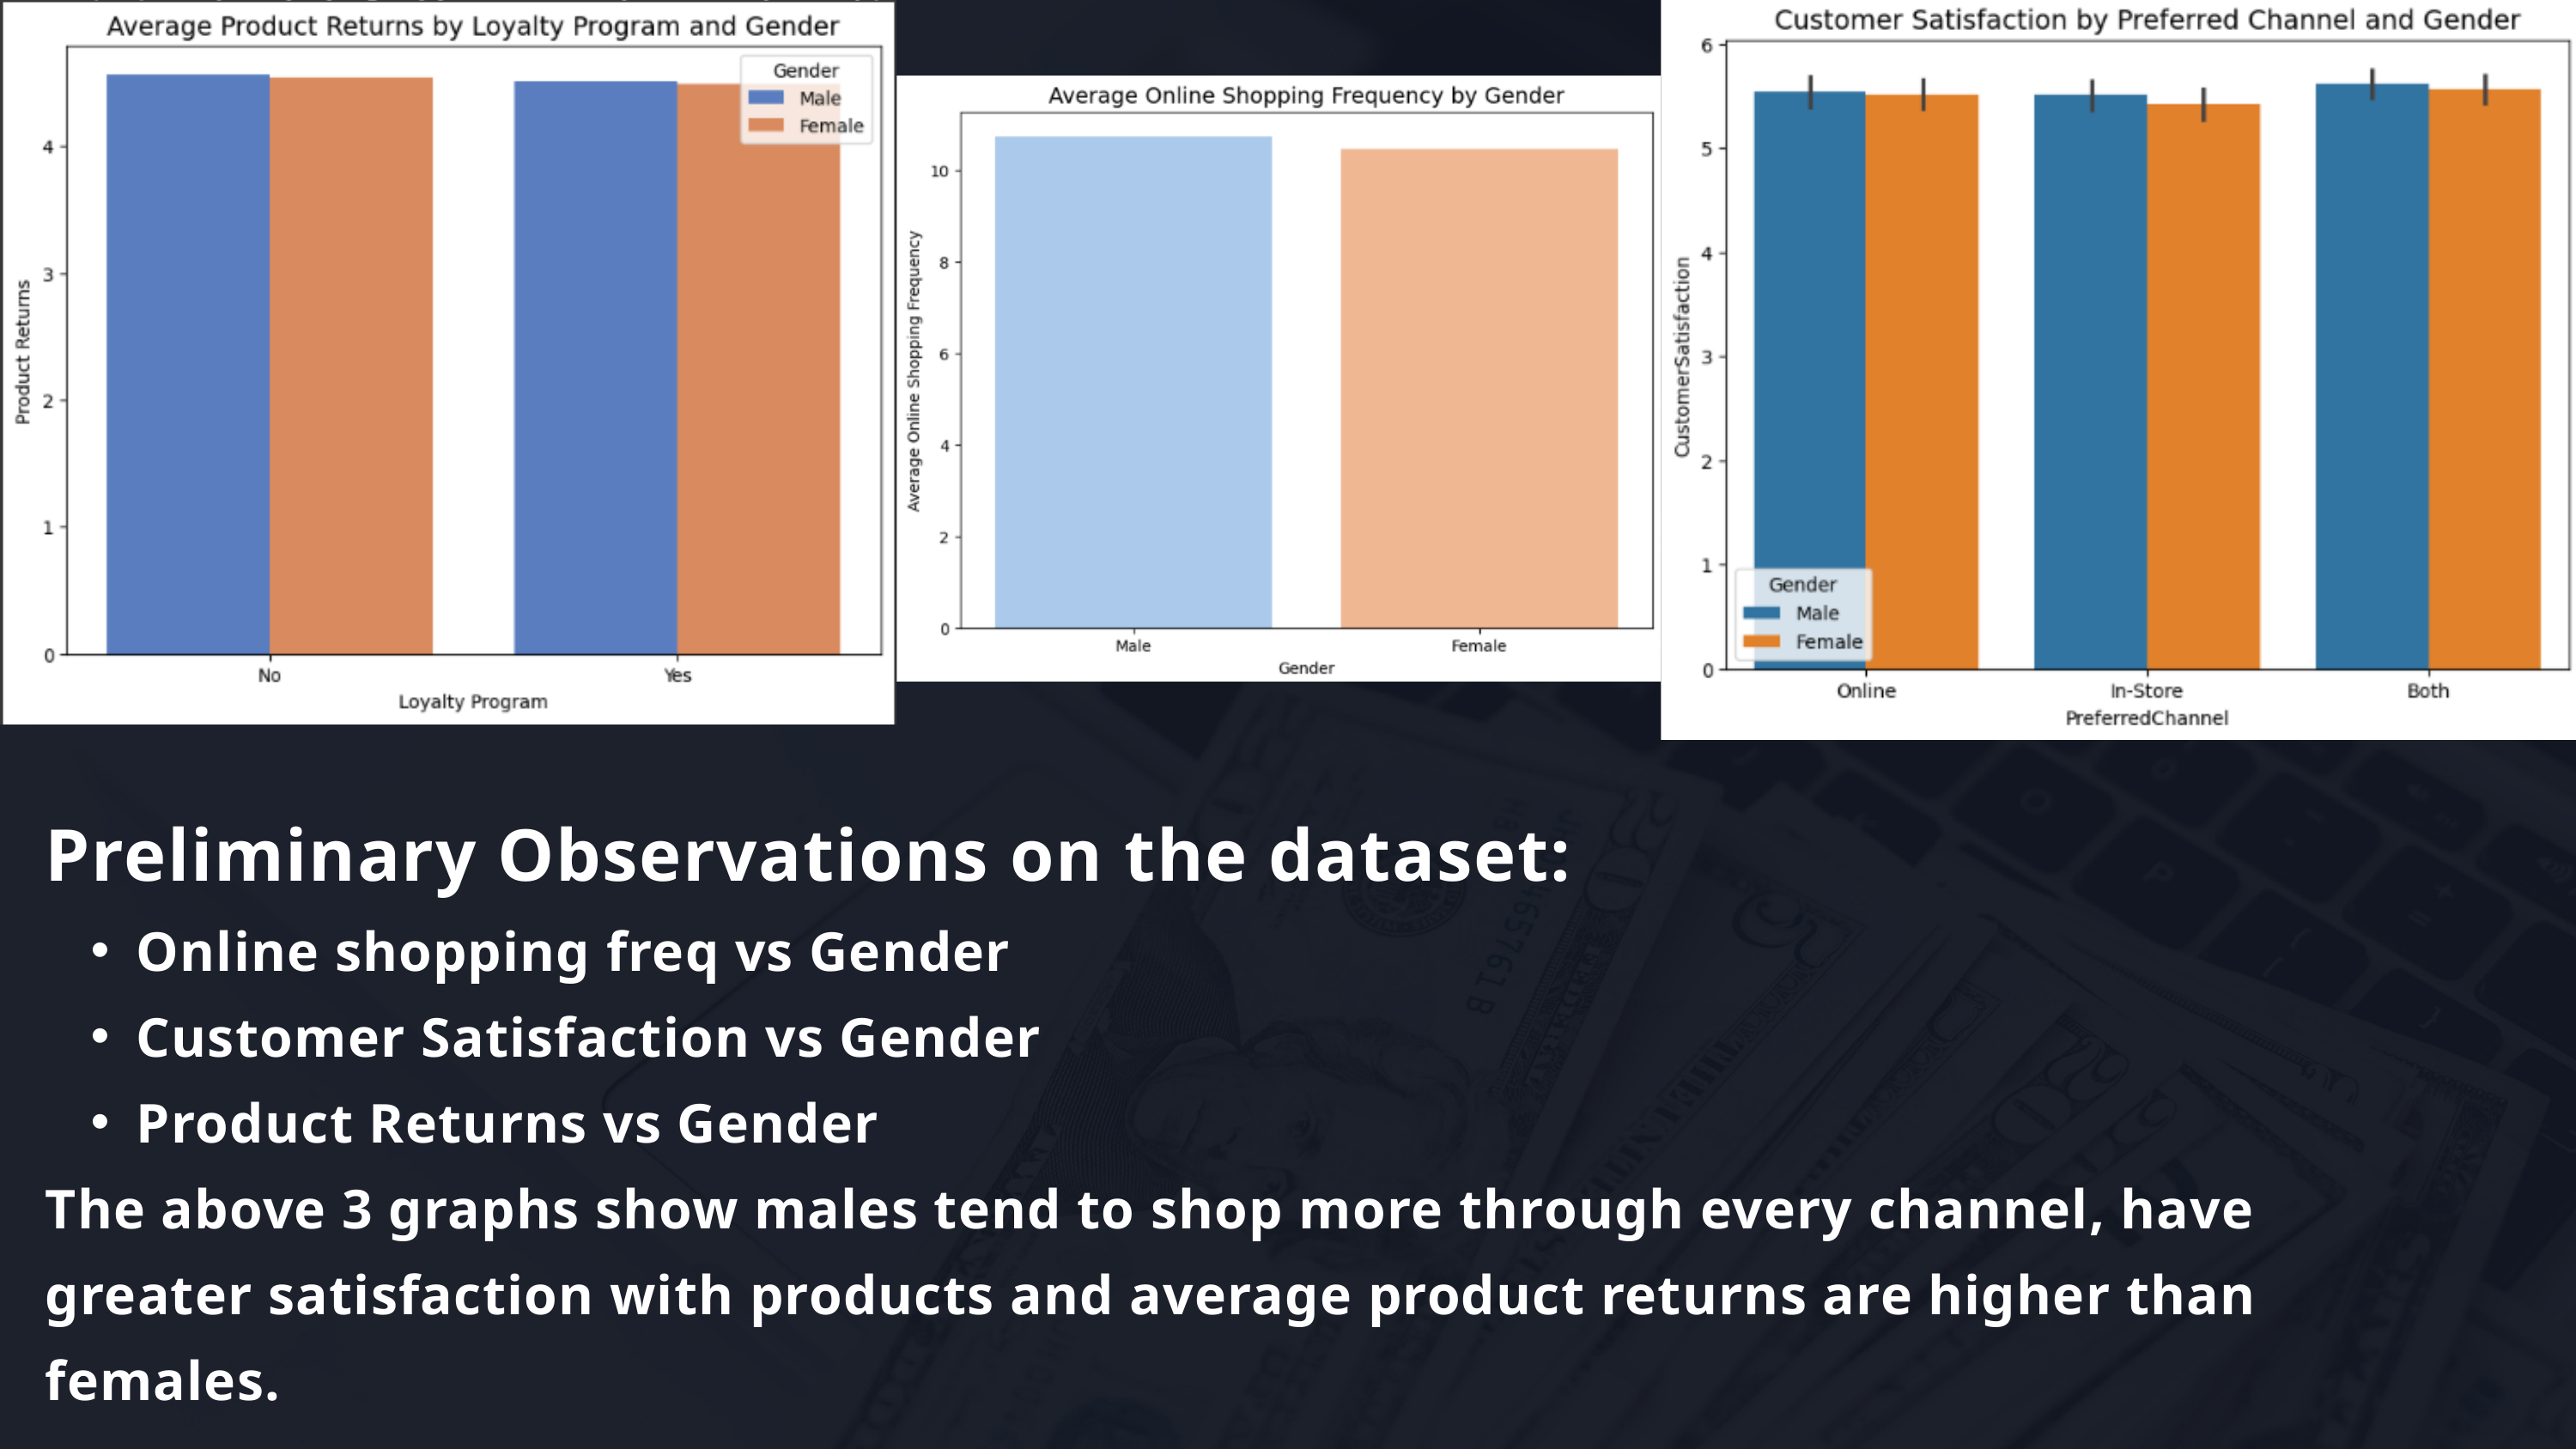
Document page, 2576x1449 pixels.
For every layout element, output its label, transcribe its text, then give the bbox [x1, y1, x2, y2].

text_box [2517, 0, 2576, 298]
text_box Preliminary Observations on the dataset: Online shopping freq vs Gender Customer Satisfaction vs Gender Product Returns vs Gender The above 3 graphs show males tend to shop more through every channel, have greater satisfaction with products and average product returns are higher than females. [45, 781, 2481, 1411]
text_box [0, 682, 2576, 1449]
text_box [0, 0, 896, 724]
text_box [896, 0, 1661, 76]
text_box [1661, 0, 2576, 740]
text_box [896, 76, 1661, 682]
